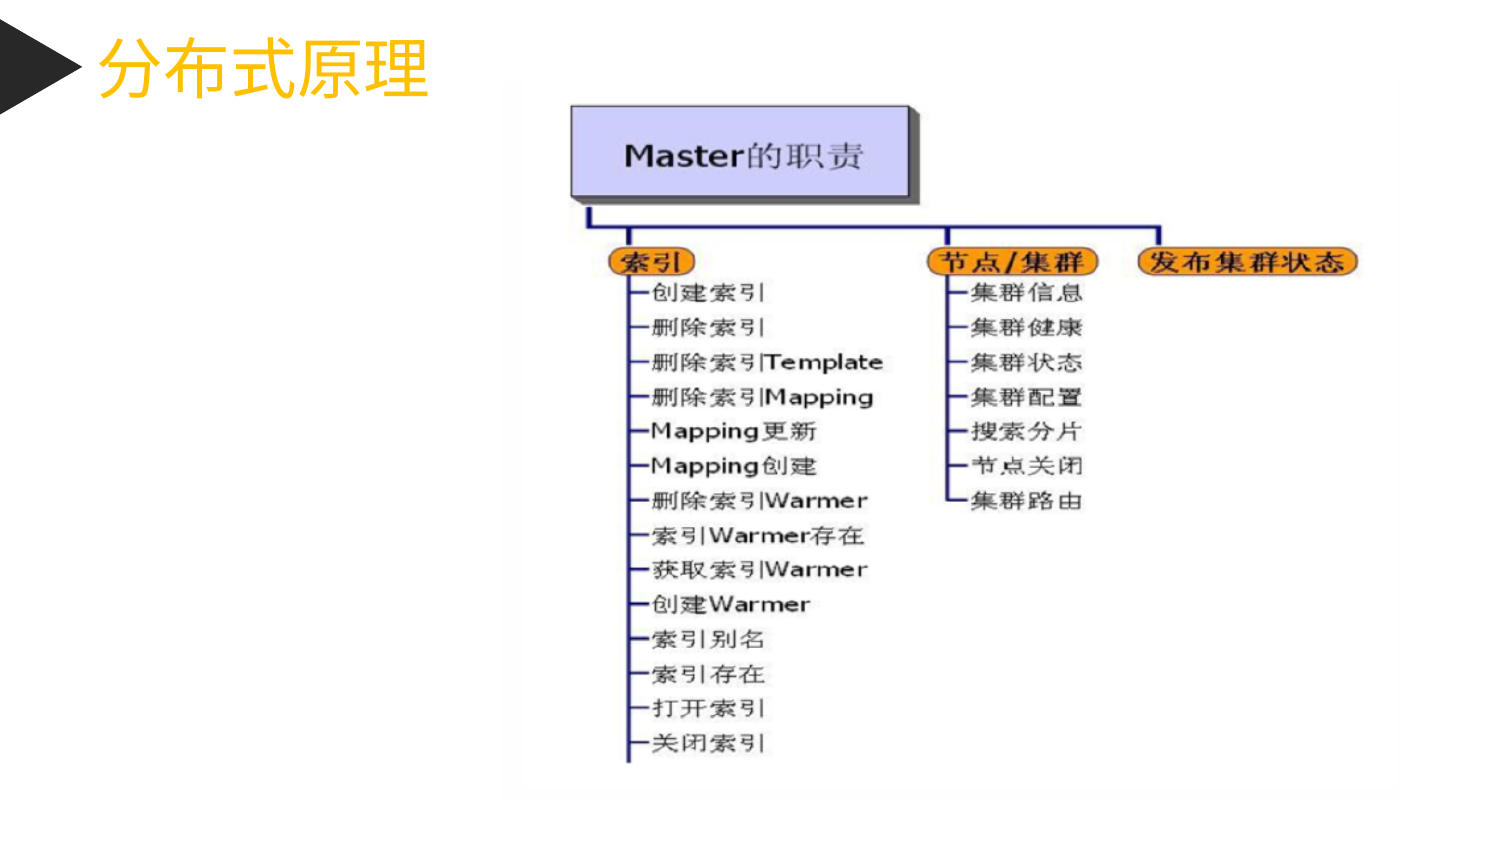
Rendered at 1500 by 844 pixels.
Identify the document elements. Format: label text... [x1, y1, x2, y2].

text_box [0, 19, 82, 115]
text_box 分布式原理 [82, 19, 715, 114]
picture [501, 68, 1400, 801]
